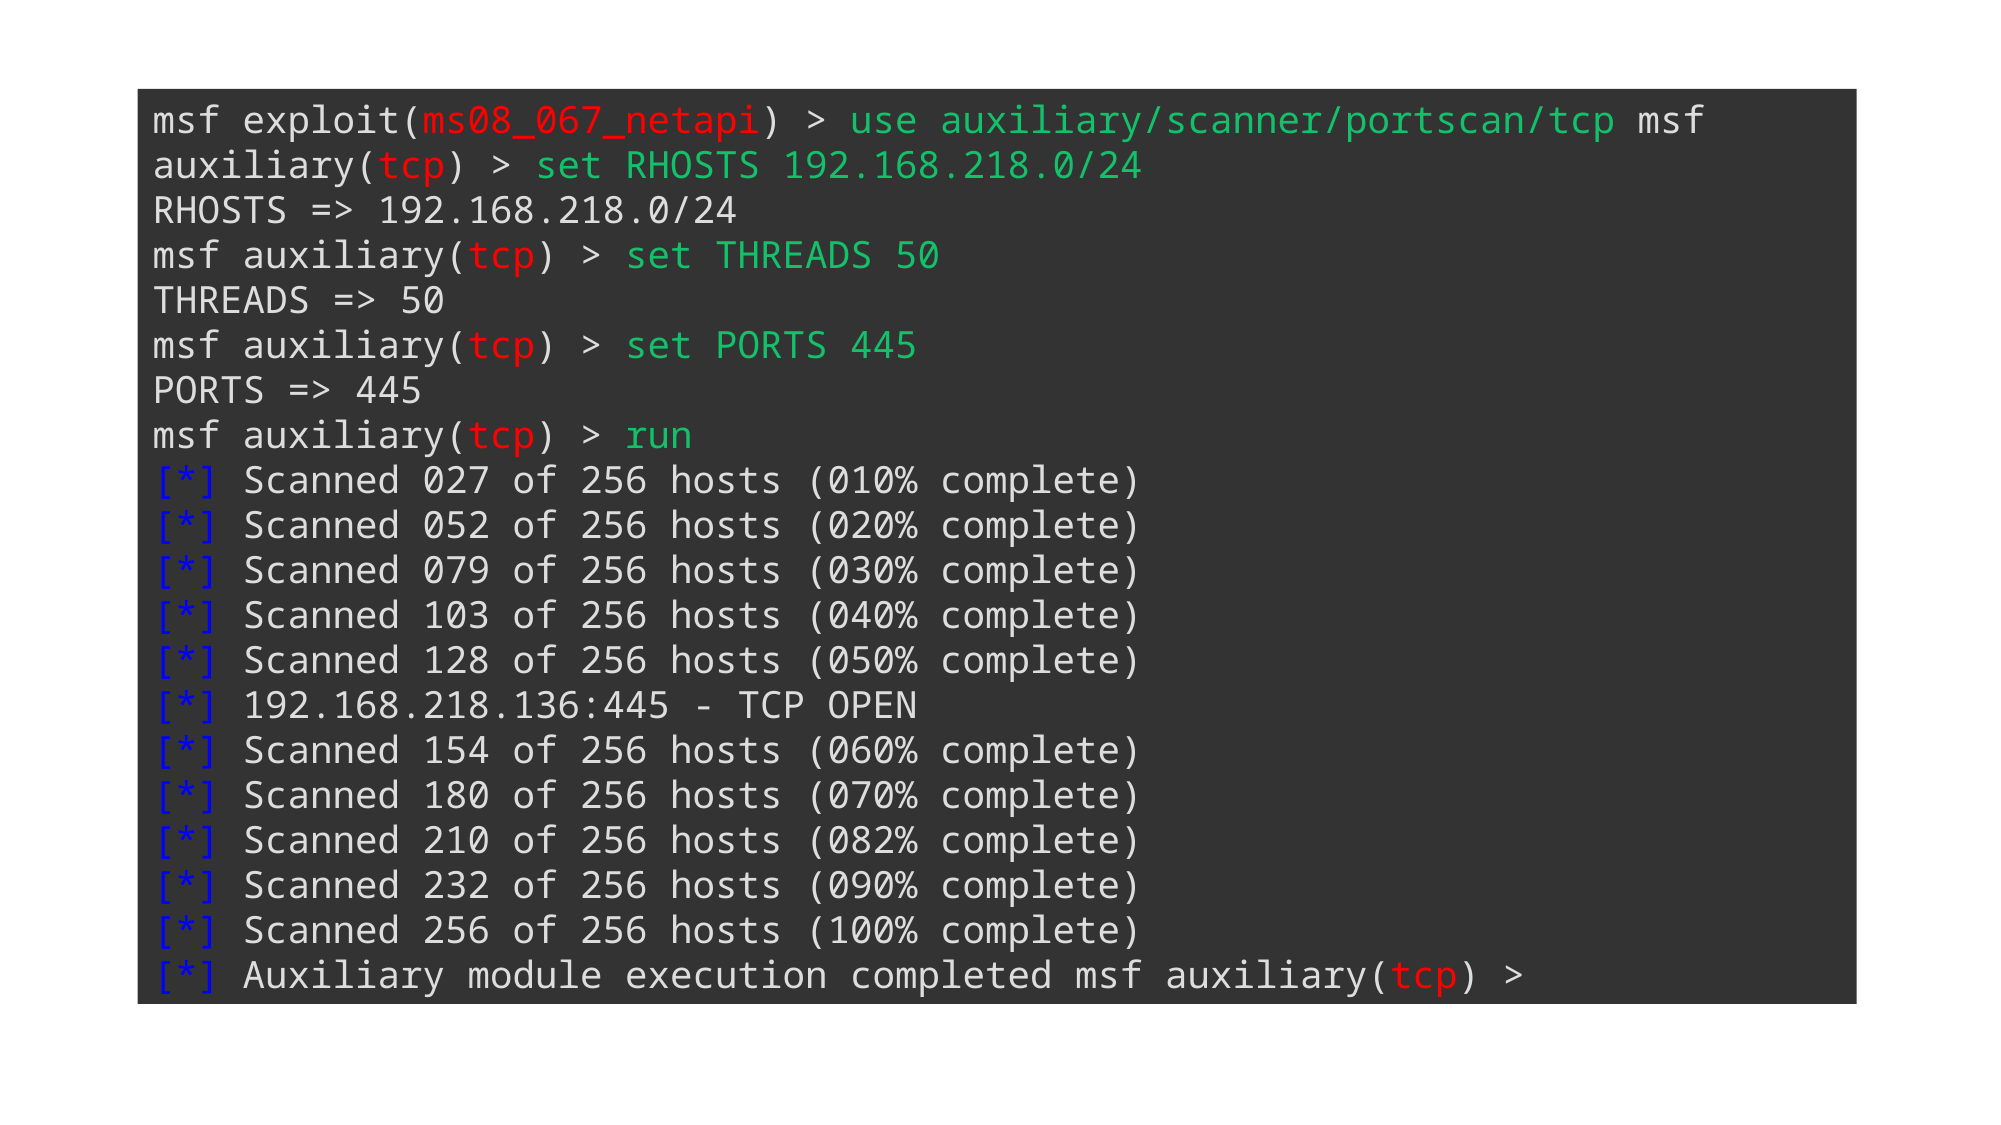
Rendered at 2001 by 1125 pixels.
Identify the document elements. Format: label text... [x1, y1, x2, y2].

text_box msf exploit(ms08_067_netapi) > use auxiliary/scanner/portscan/tcp msf auxiliary(tcp) > set RHOSTS 192.168.218.0/24 RHOSTS => 192.168.218.0/24 msf auxiliary(tcp) > set THREADS 50 THREADS => 50 msf auxiliary(tcp) > set PORTS 445 PORTS => 445 msf auxiliary(tcp) > run [*] Scanned 027 of 256 hosts (010% complete) [*] Scanned 052 of 256 hosts (020% complete) [*] Scanned 079 of 256 hosts (030% complete) [*] Scanned 103 of 256 hosts (040% complete) [*] Scanned 128 of 256 hosts (050% complete) [*] 192.168.218.136:445 - TCP OPEN [*] Scanned 154 of 256 hosts (060% complete) [*] Scanned 180 of 256 hosts (070% complete) [*] Scanned 210 of 256 hosts (082% complete) [*] Scanned 232 of 256 hosts (090% complete) [*] Scanned 256 of 256 hosts (100% complete) [*] Auxiliary module execution completed msf auxiliary(tcp) > [137, 88, 1857, 1004]
